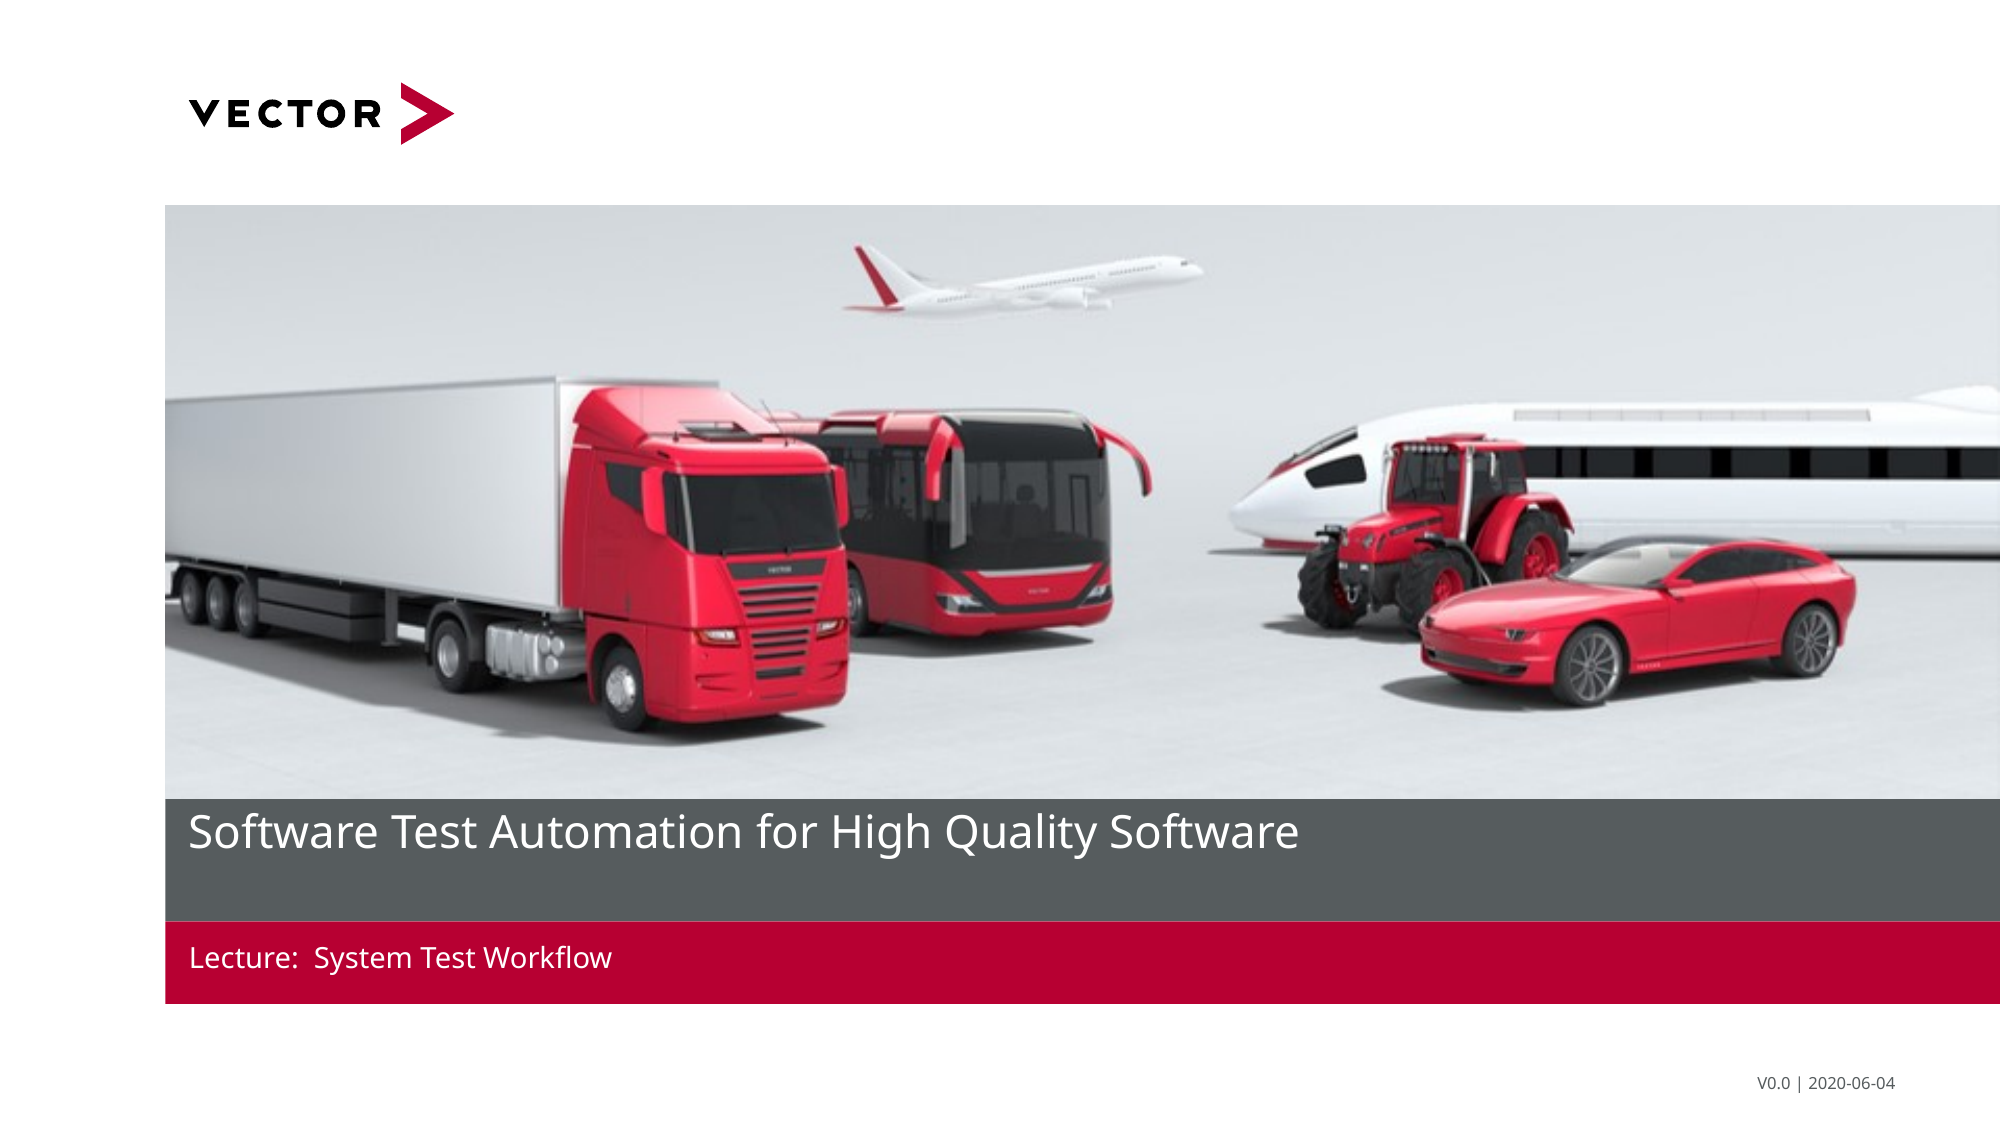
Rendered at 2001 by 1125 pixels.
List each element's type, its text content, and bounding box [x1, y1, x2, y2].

picture [165, 205, 2000, 799]
list Lecture: System Test Workflow [165, 922, 2000, 1004]
title Software Test Automation for High Quality Software [165, 799, 2000, 922]
